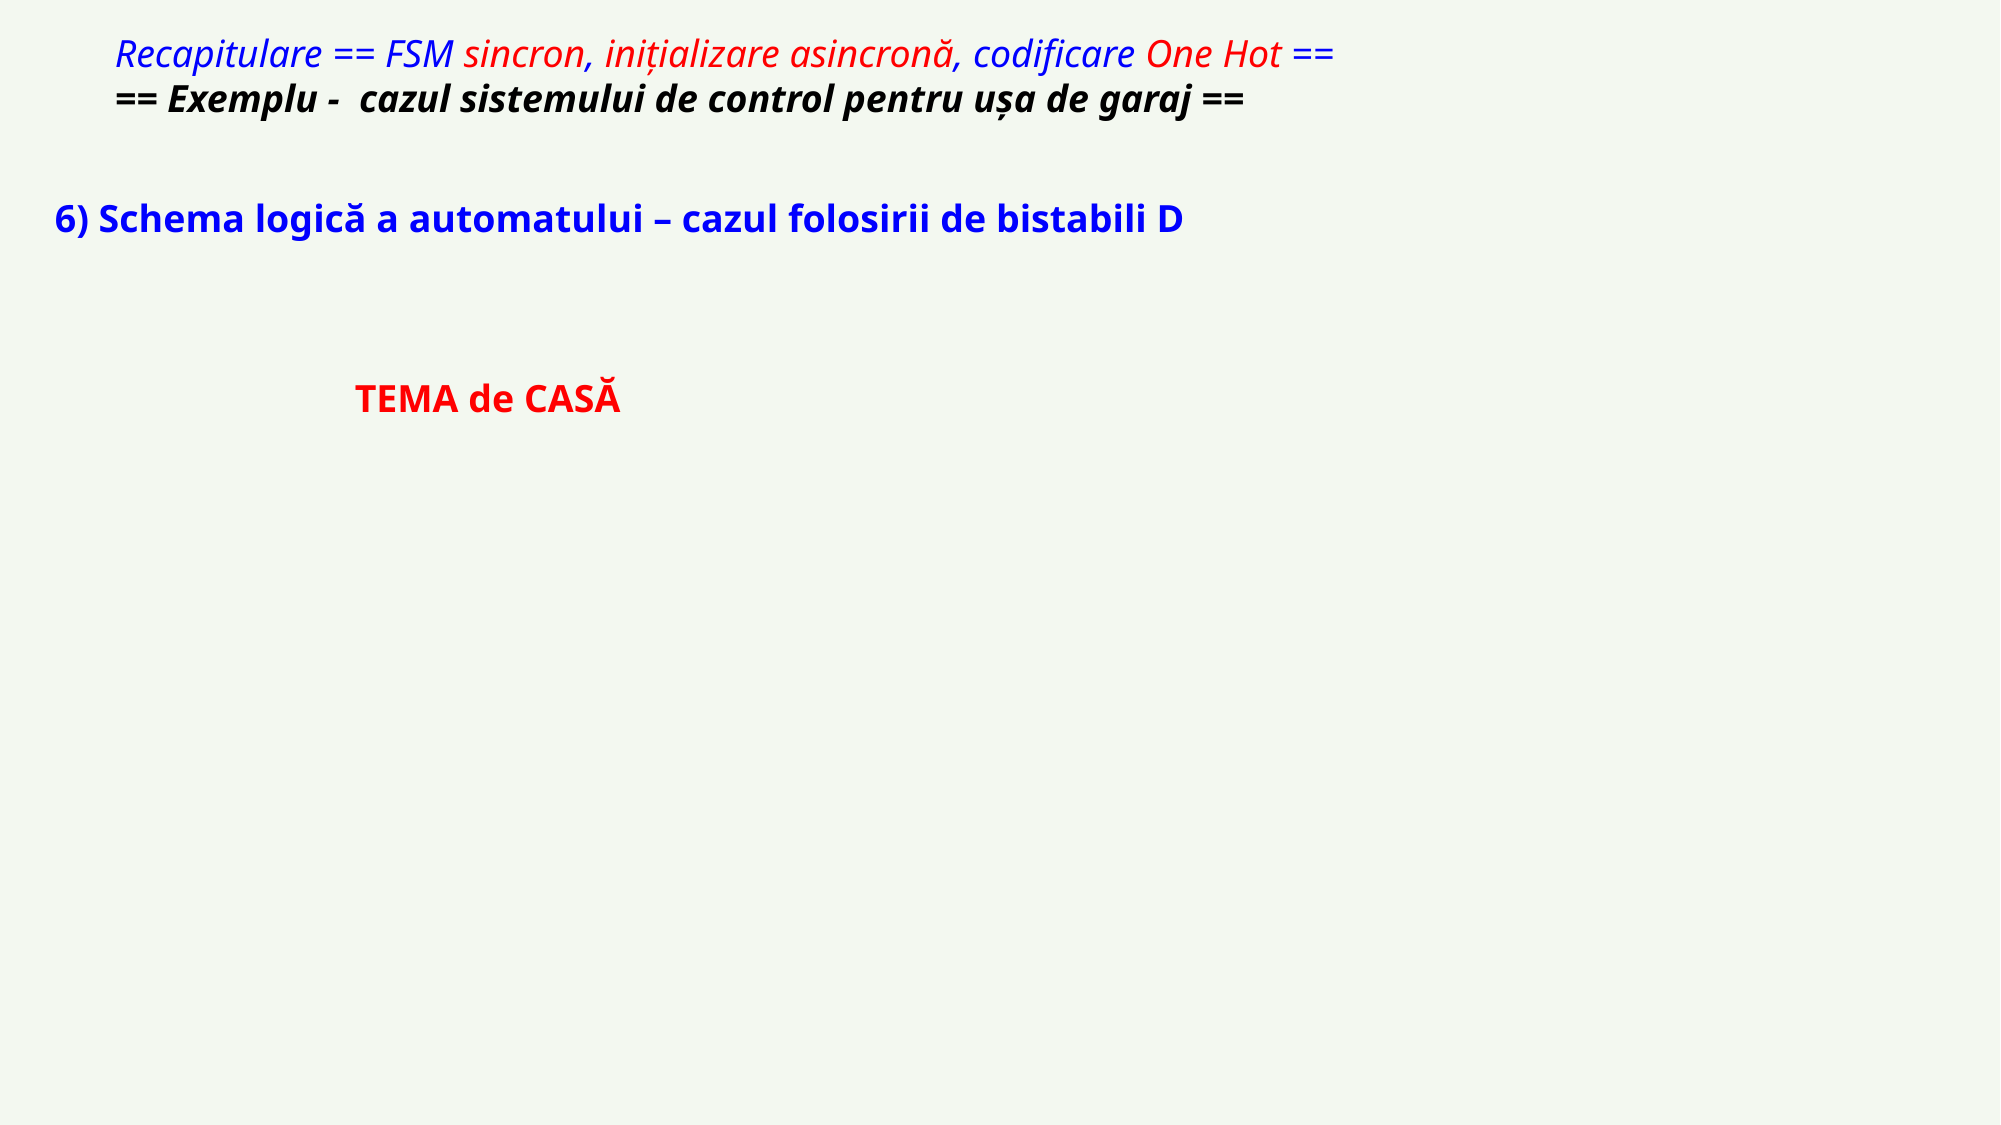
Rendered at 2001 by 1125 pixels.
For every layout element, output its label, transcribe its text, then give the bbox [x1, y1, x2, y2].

text_box 6) Schema logică a automatului – cazul folosirii de bistabili D TEMA de CASĂ [39, 187, 1975, 428]
text_box Recapitulare == FSM sincron, inițializare asincronă, codificare One Hot == == Exemplu - cazul sistemului de control pentru ușa de garaj == [99, 22, 1735, 128]
